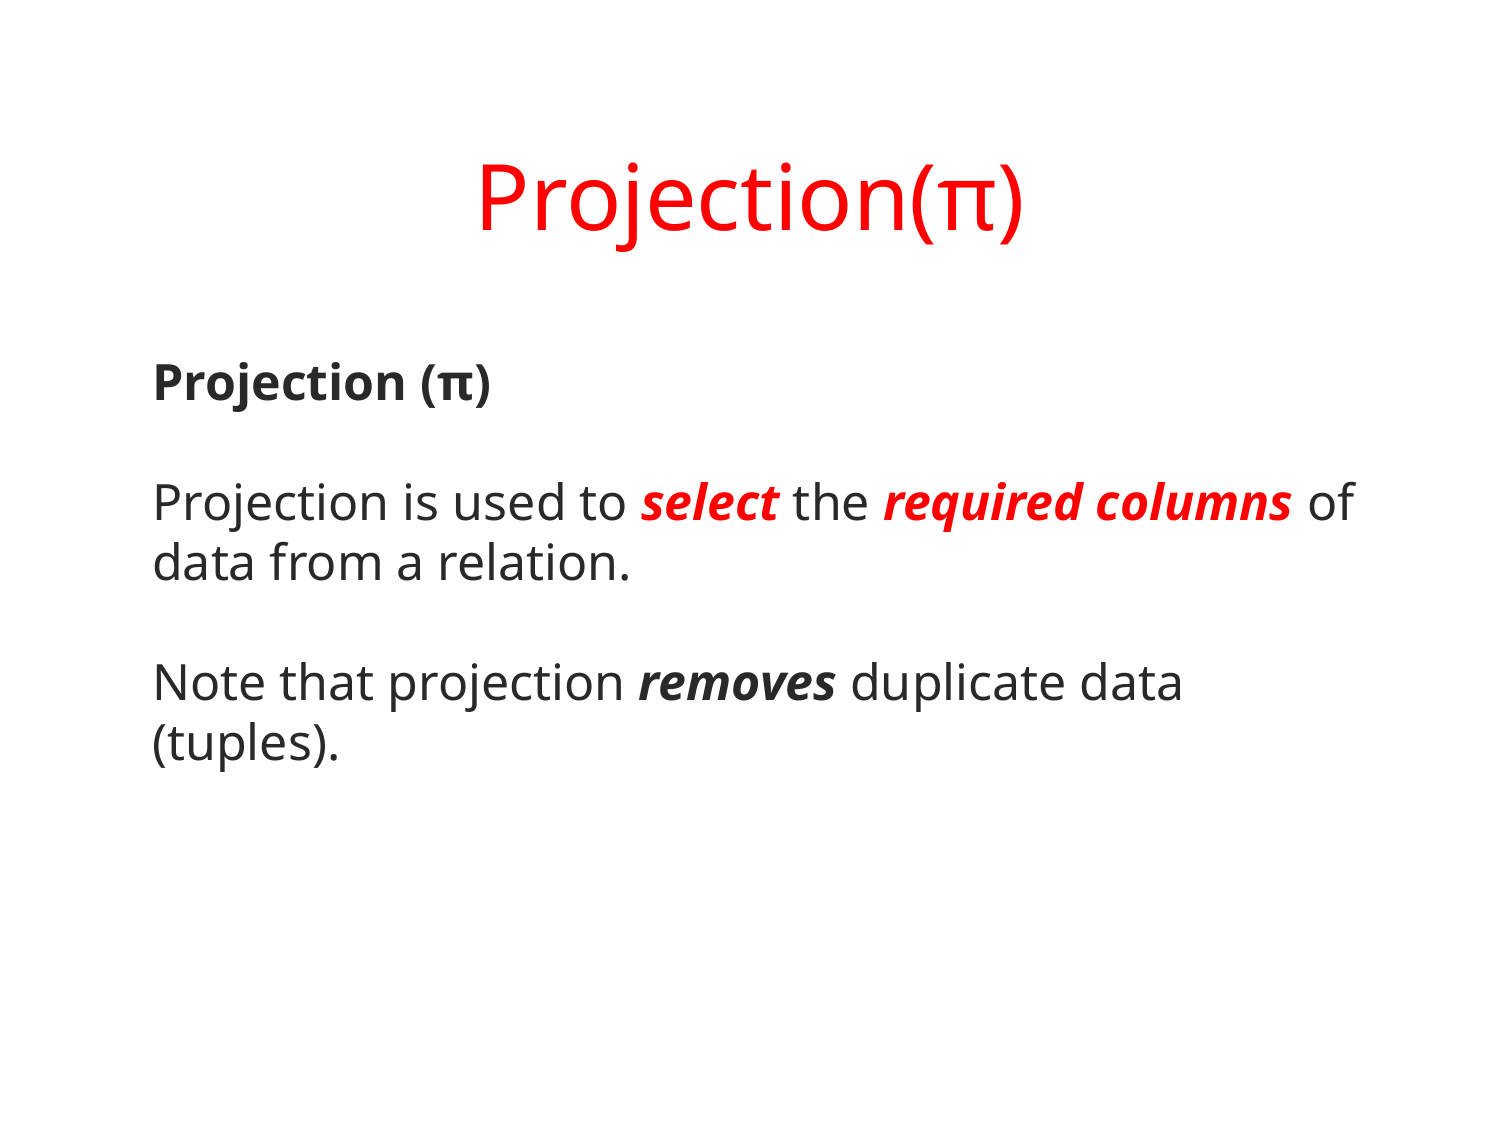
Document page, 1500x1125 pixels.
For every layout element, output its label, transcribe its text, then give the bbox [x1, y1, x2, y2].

text_box Projection (π) Projection is used to select the required columns of data from a relation. Note that projection removes duplicate data (tuples). [137, 342, 1388, 898]
title Projection(π) [112, 99, 1388, 288]
